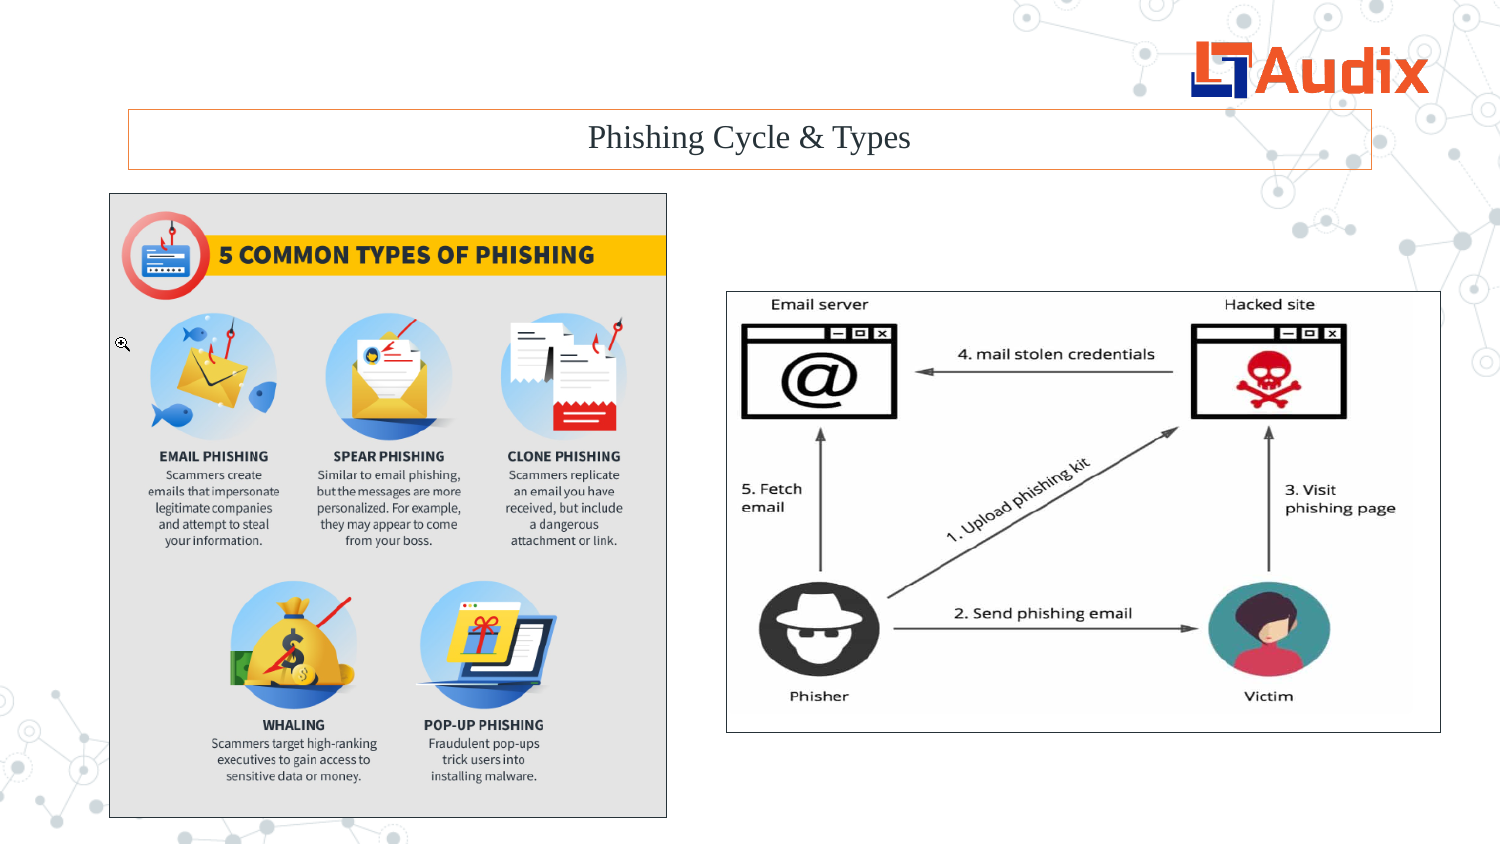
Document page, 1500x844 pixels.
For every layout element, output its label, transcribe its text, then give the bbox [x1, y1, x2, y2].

title Phishing Cycle & Types [128, 109, 1372, 170]
picture [0, 0, 1500, 844]
